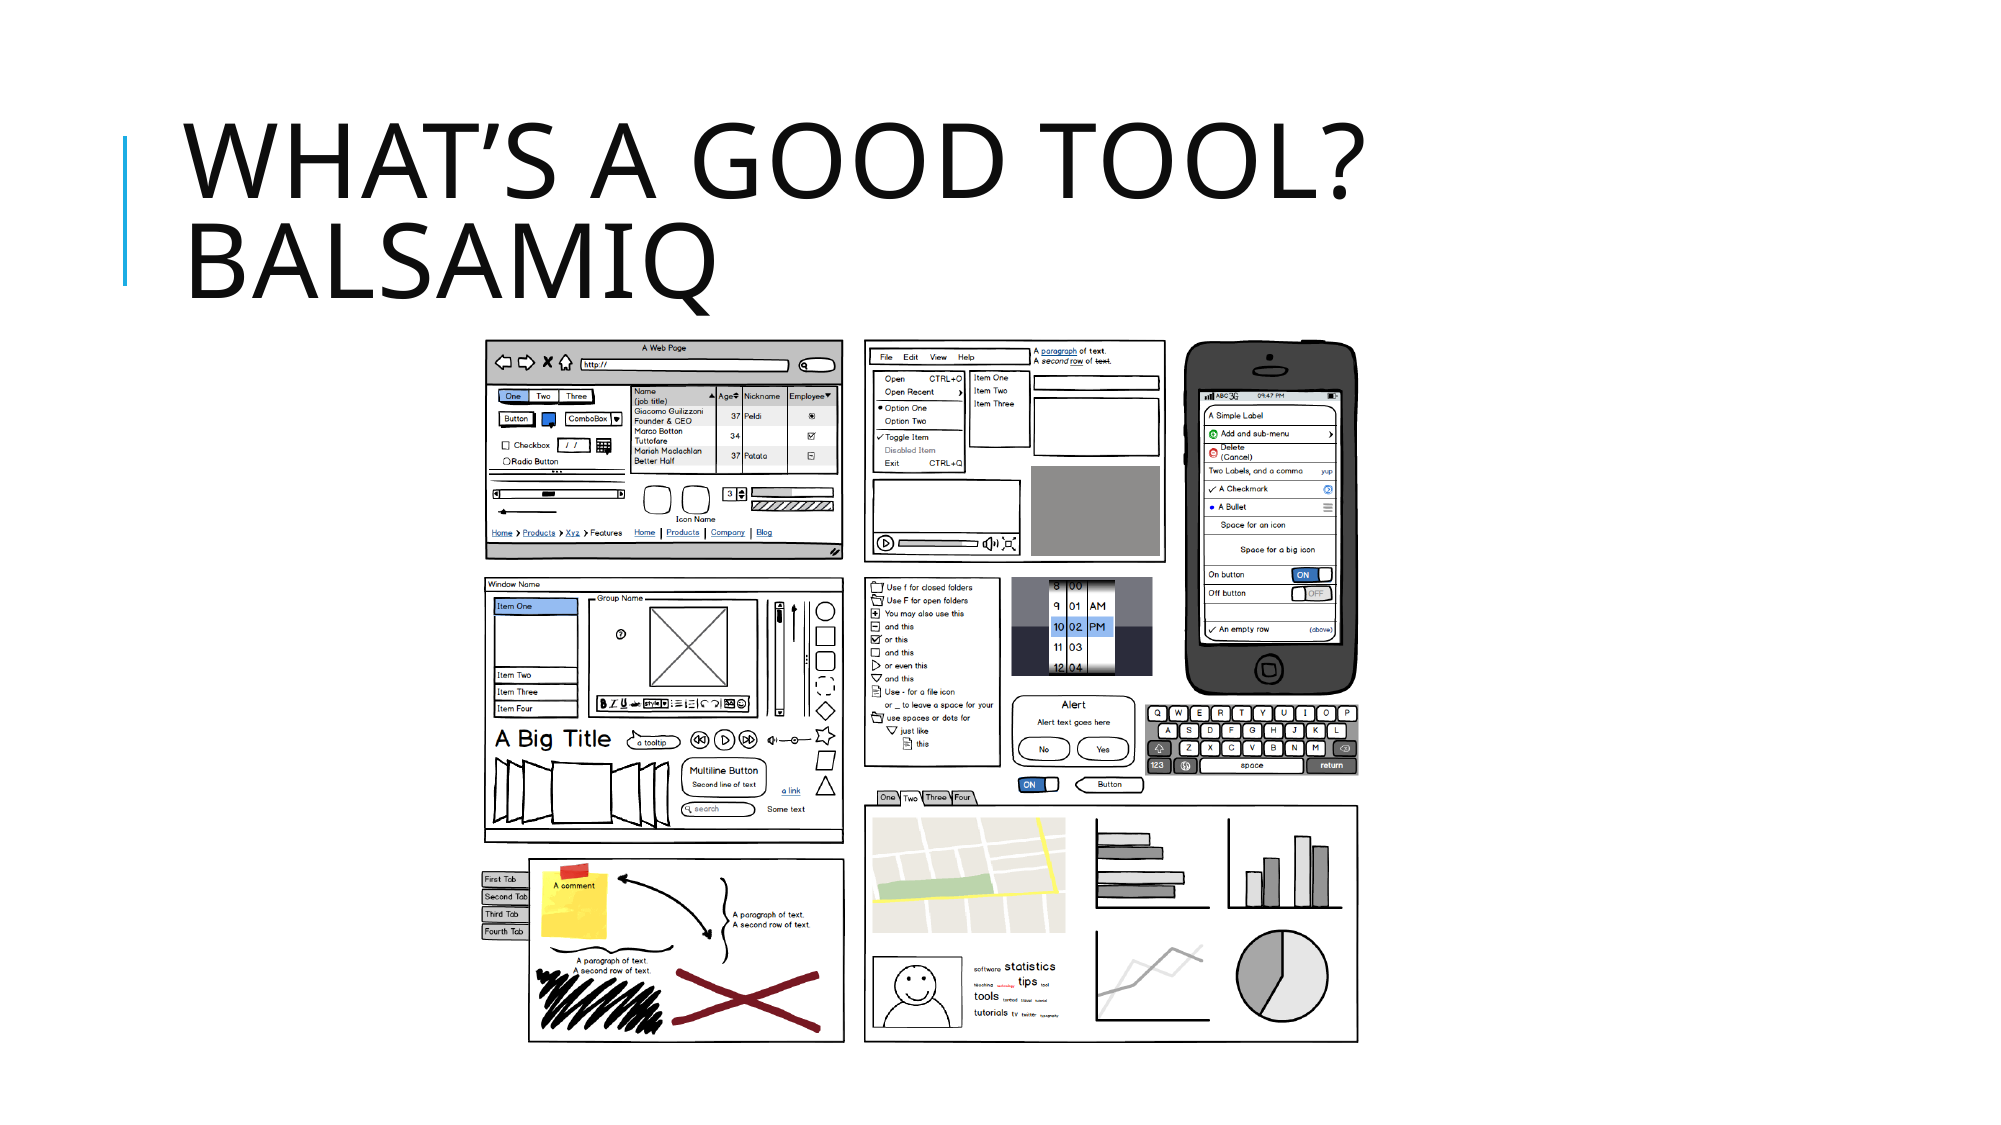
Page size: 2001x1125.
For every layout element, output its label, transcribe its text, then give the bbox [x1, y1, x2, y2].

title What’s a good tool? Balsamiq [168, 96, 1763, 342]
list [424, 320, 1414, 1063]
